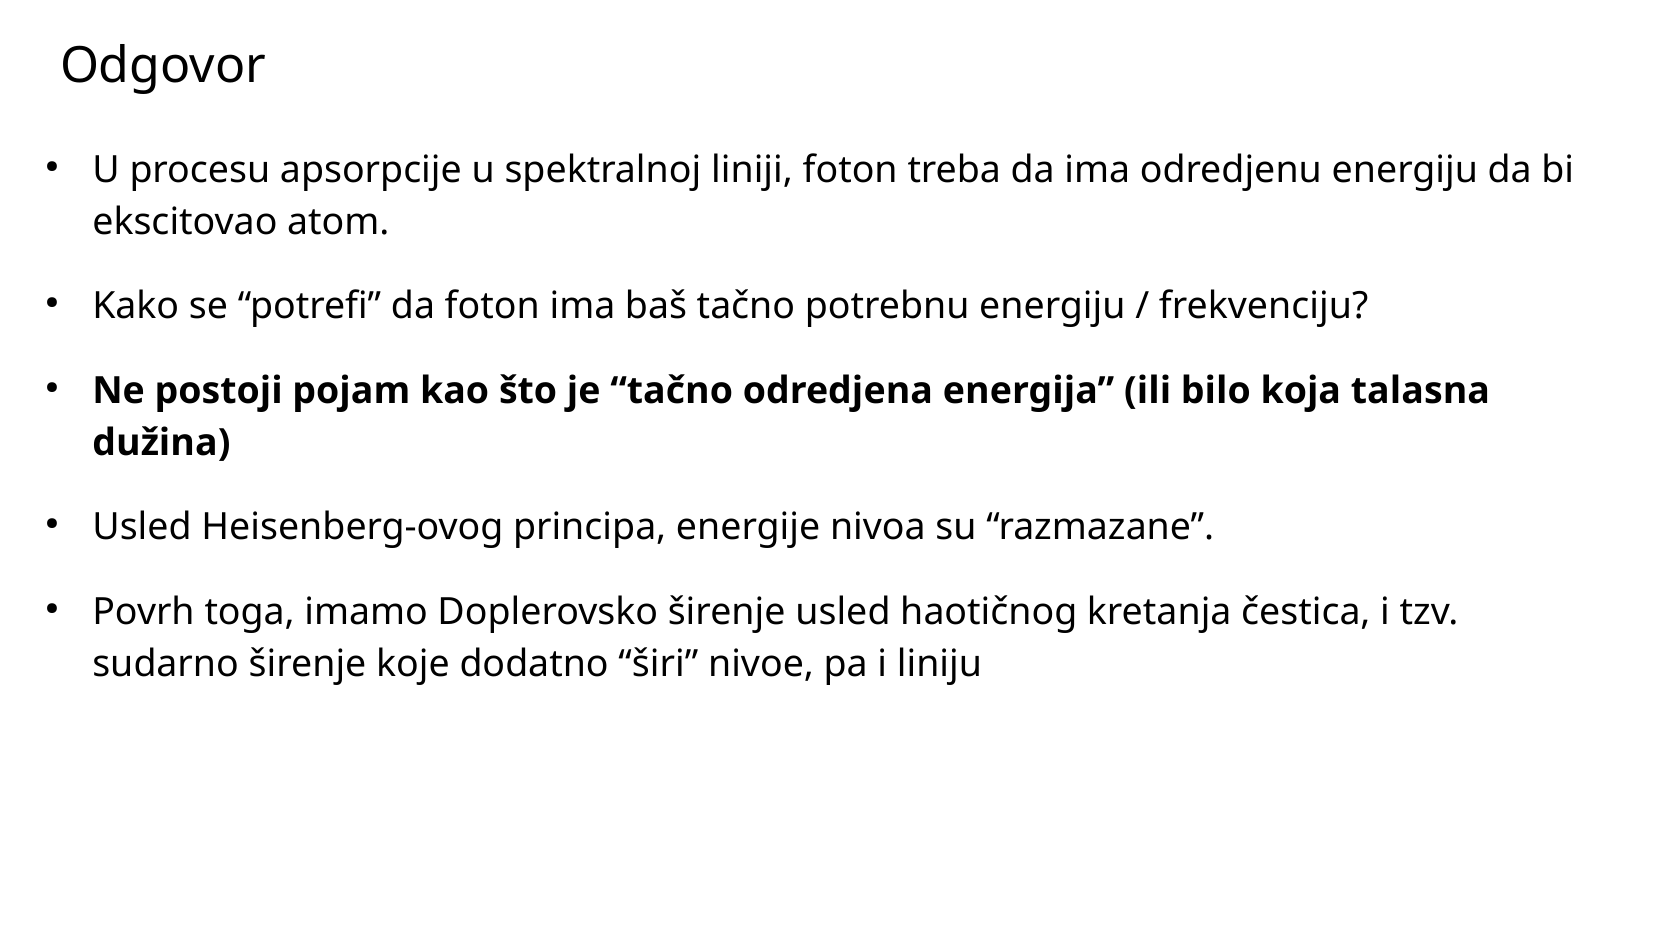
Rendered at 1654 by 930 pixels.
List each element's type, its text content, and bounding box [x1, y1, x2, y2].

list U procesu apsorpcije u spektralnoj liniji, foton treba da ima odredjenu energiju da bi ekscitovao atom. Kako se “potrefi” da foton ima baš tačno potrebnu energiju / frekvenciju? Ne postoji pojam kao što je “tačno odredjena energija” (ili bilo koja talasna dužina) Usled Heisenberg-ovog principa, energije nivoa su “razmazane”. Povrh toga, imamo Doplerovsko širenje usled haotičnog kretanja čestica, i tzv. sudarno širenje koje dodatno “širi” nivoe, pa i liniju [45, 138, 1613, 868]
title Odgovor [59, 0, 1648, 141]
